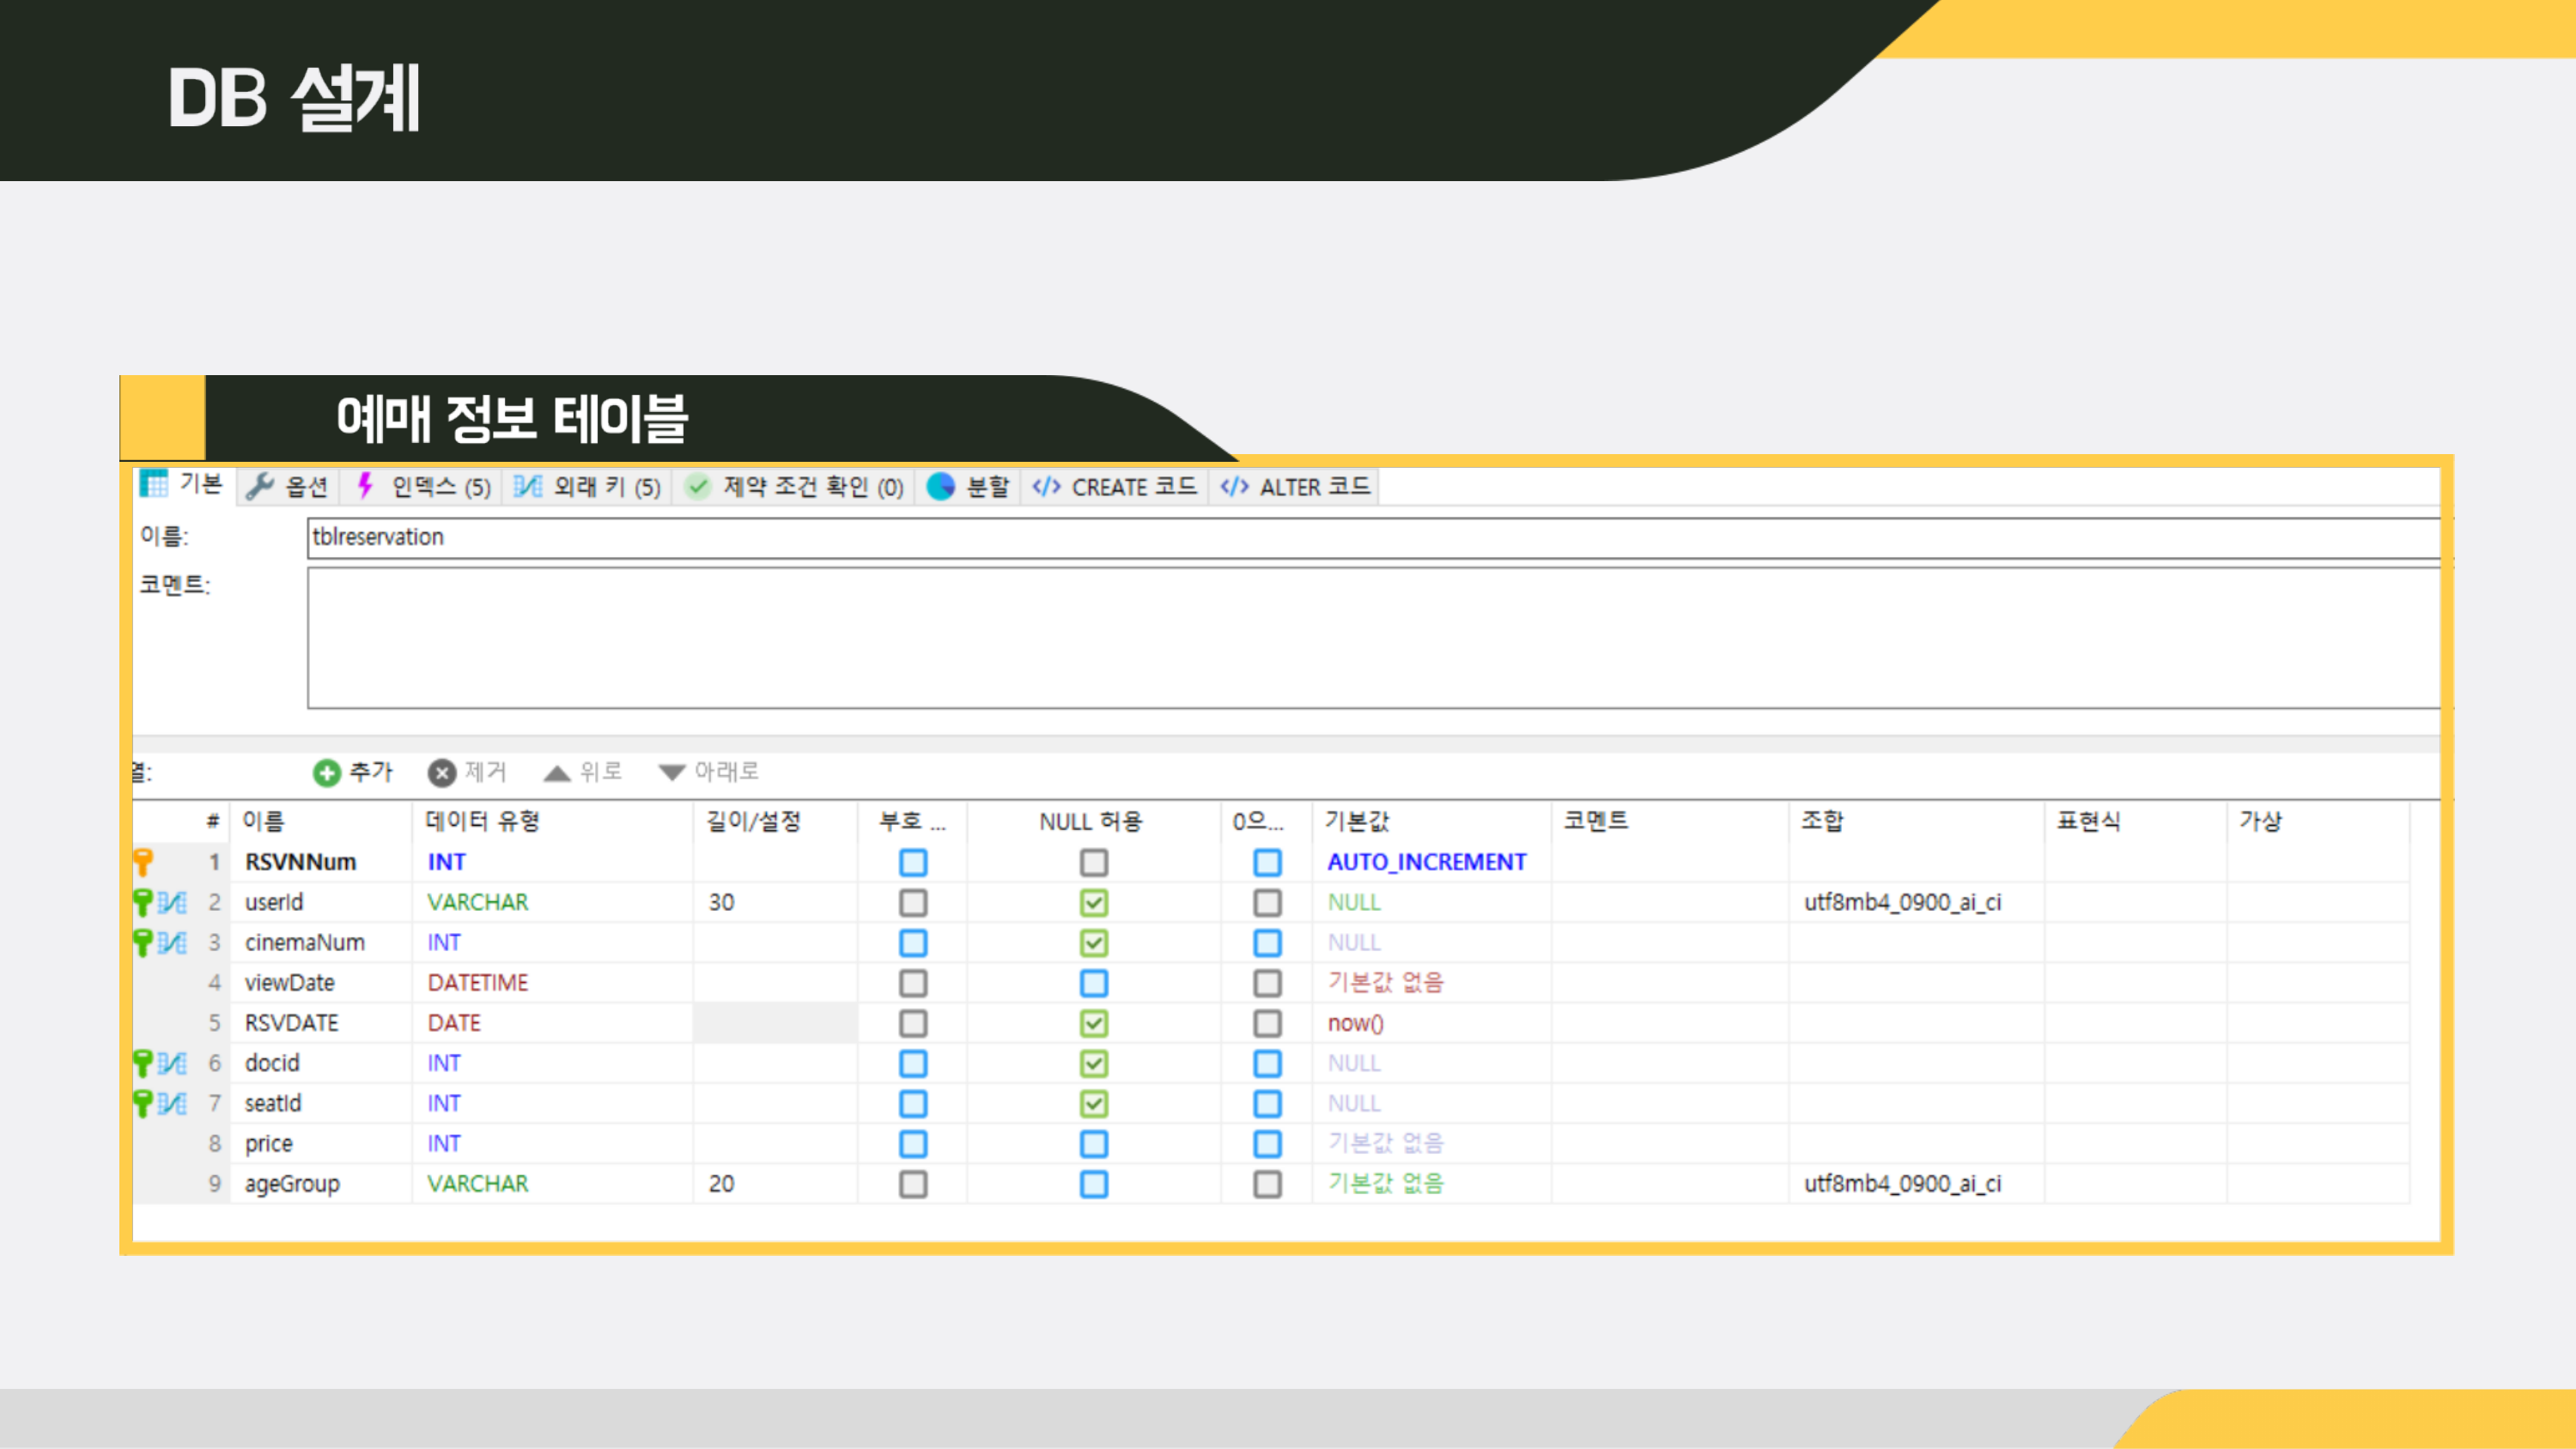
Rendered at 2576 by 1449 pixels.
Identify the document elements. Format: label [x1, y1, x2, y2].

picture [0, 1389, 2576, 1449]
picture [55, 352, 2455, 1256]
picture [0, 0, 2576, 227]
